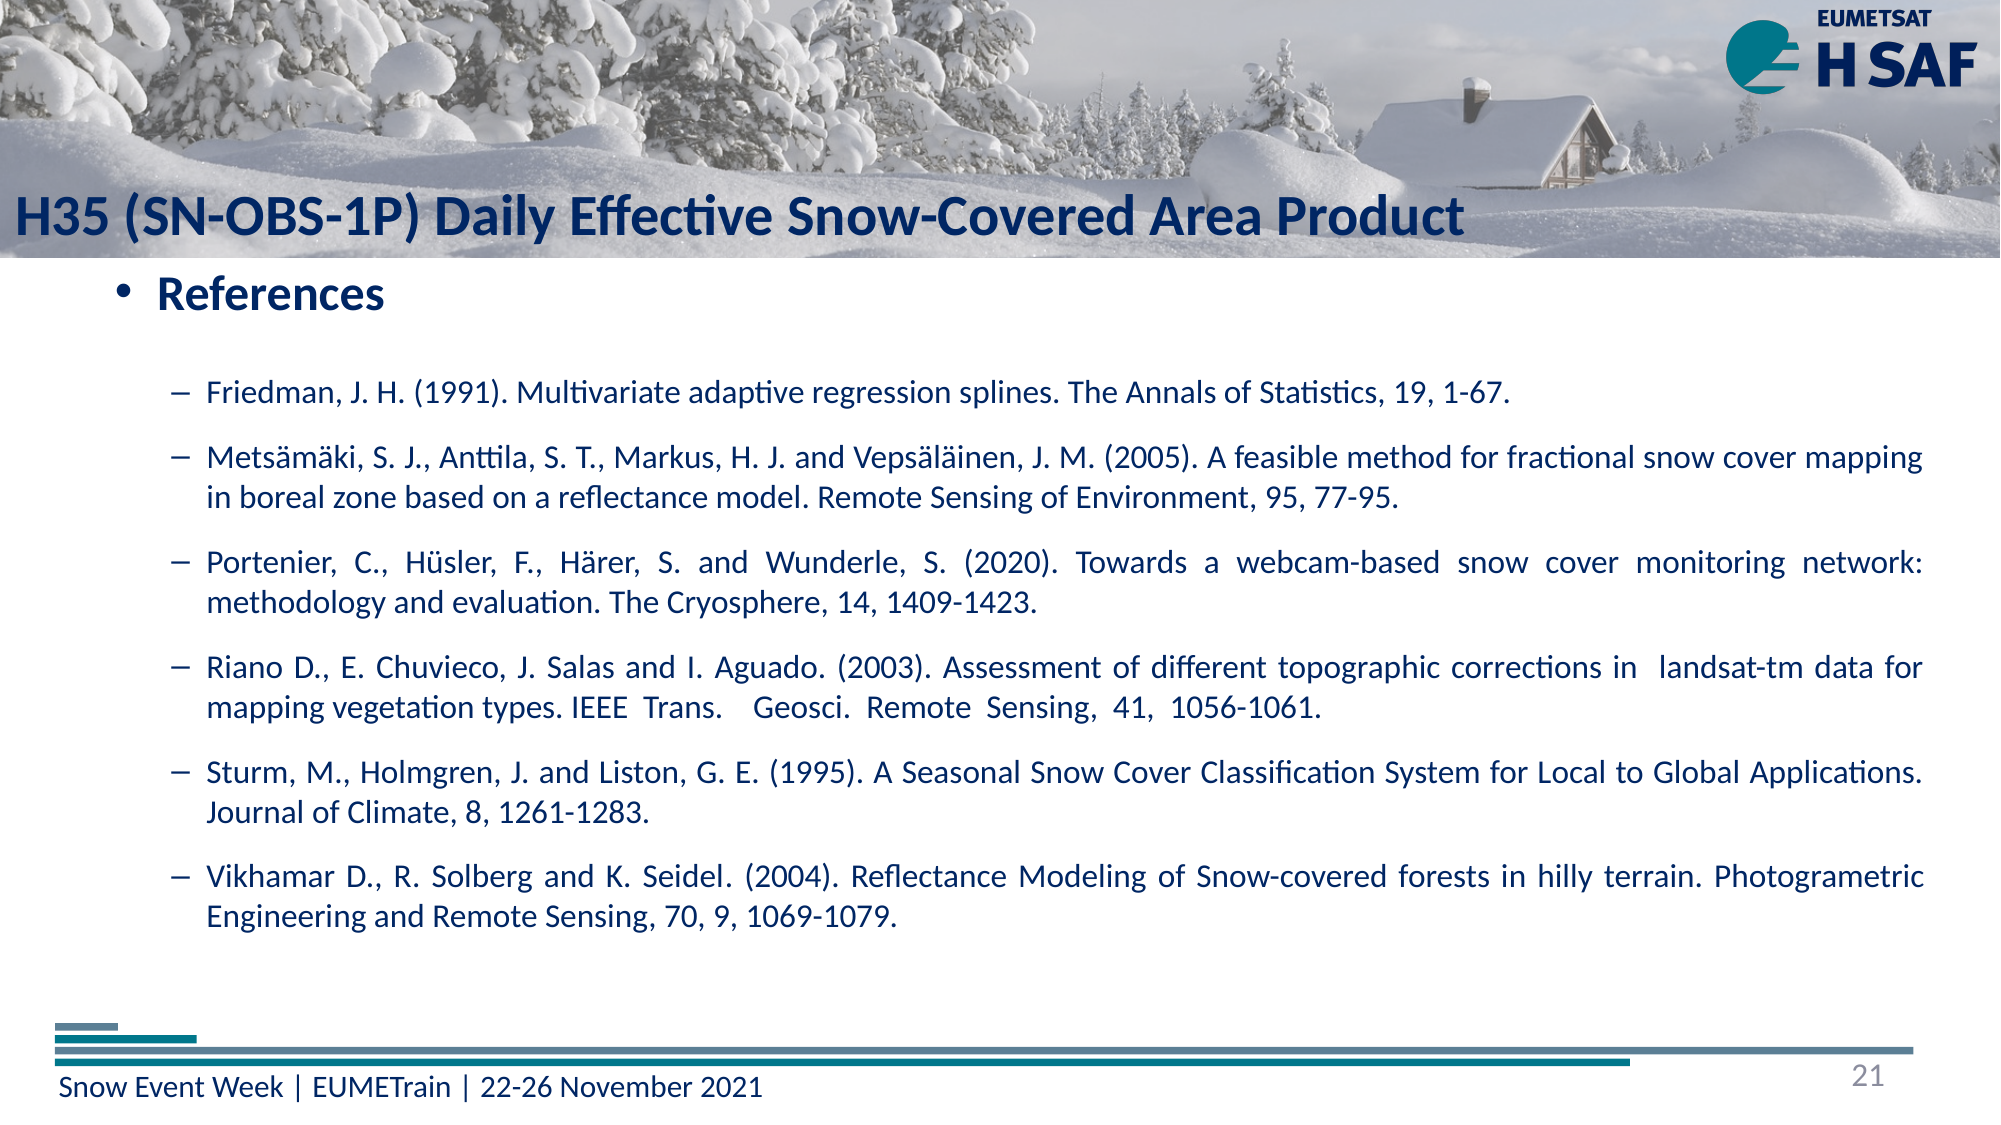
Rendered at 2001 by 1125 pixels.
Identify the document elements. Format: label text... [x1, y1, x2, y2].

picture [1717, 5, 2000, 100]
list References Friedman, J. H. (1991). Multivariate adaptive regression splines. The Annals of Statistics, 19, 1-67. Metsämäki, S. J., Anttila, S. T., Markus, H. J. and Vepsäläinen, J. M. (2005). A feasible method for fractional snow cover mapping in boreal zone based on a reflectance model. Remote Sensing of Environment, 95, 77-95. Portenier, C., Hüsler, F., Härer, S. and Wunderle, S. (2020). Towards a webcam-based snow cover monitoring network: methodology and evaluation. The Cryosphere, 14, 1409-1423. Riano D., E. Chuvieco, J. Salas and I. Aguado. (2003). Assessment of different topographic corrections in landsat-tm data for mapping vegetation types. IEEE Trans. Geosci. Remote Sensing, 41, 1056-1061. Sturm, M., Holmgren, J. and Liston, G. E. (1995). A Seasonal Snow Cover Classification System for Local to Global Applications. Journal of Climate, 8, 1261-1283. Vikhamar D., R. Solberg and K. Seidel. (2004). Reflectance Modeling of Snow-covered forests in hilly terrain. Photogrametric Engineering and Remote Sensing, 70, 9, 1069-1079. [99, 253, 1942, 1005]
slide_number 21 [1433, 1042, 1900, 1103]
title H35 (SN-OBS-1P) Daily Effective Snow-Covered Area Product [0, 160, 1624, 264]
